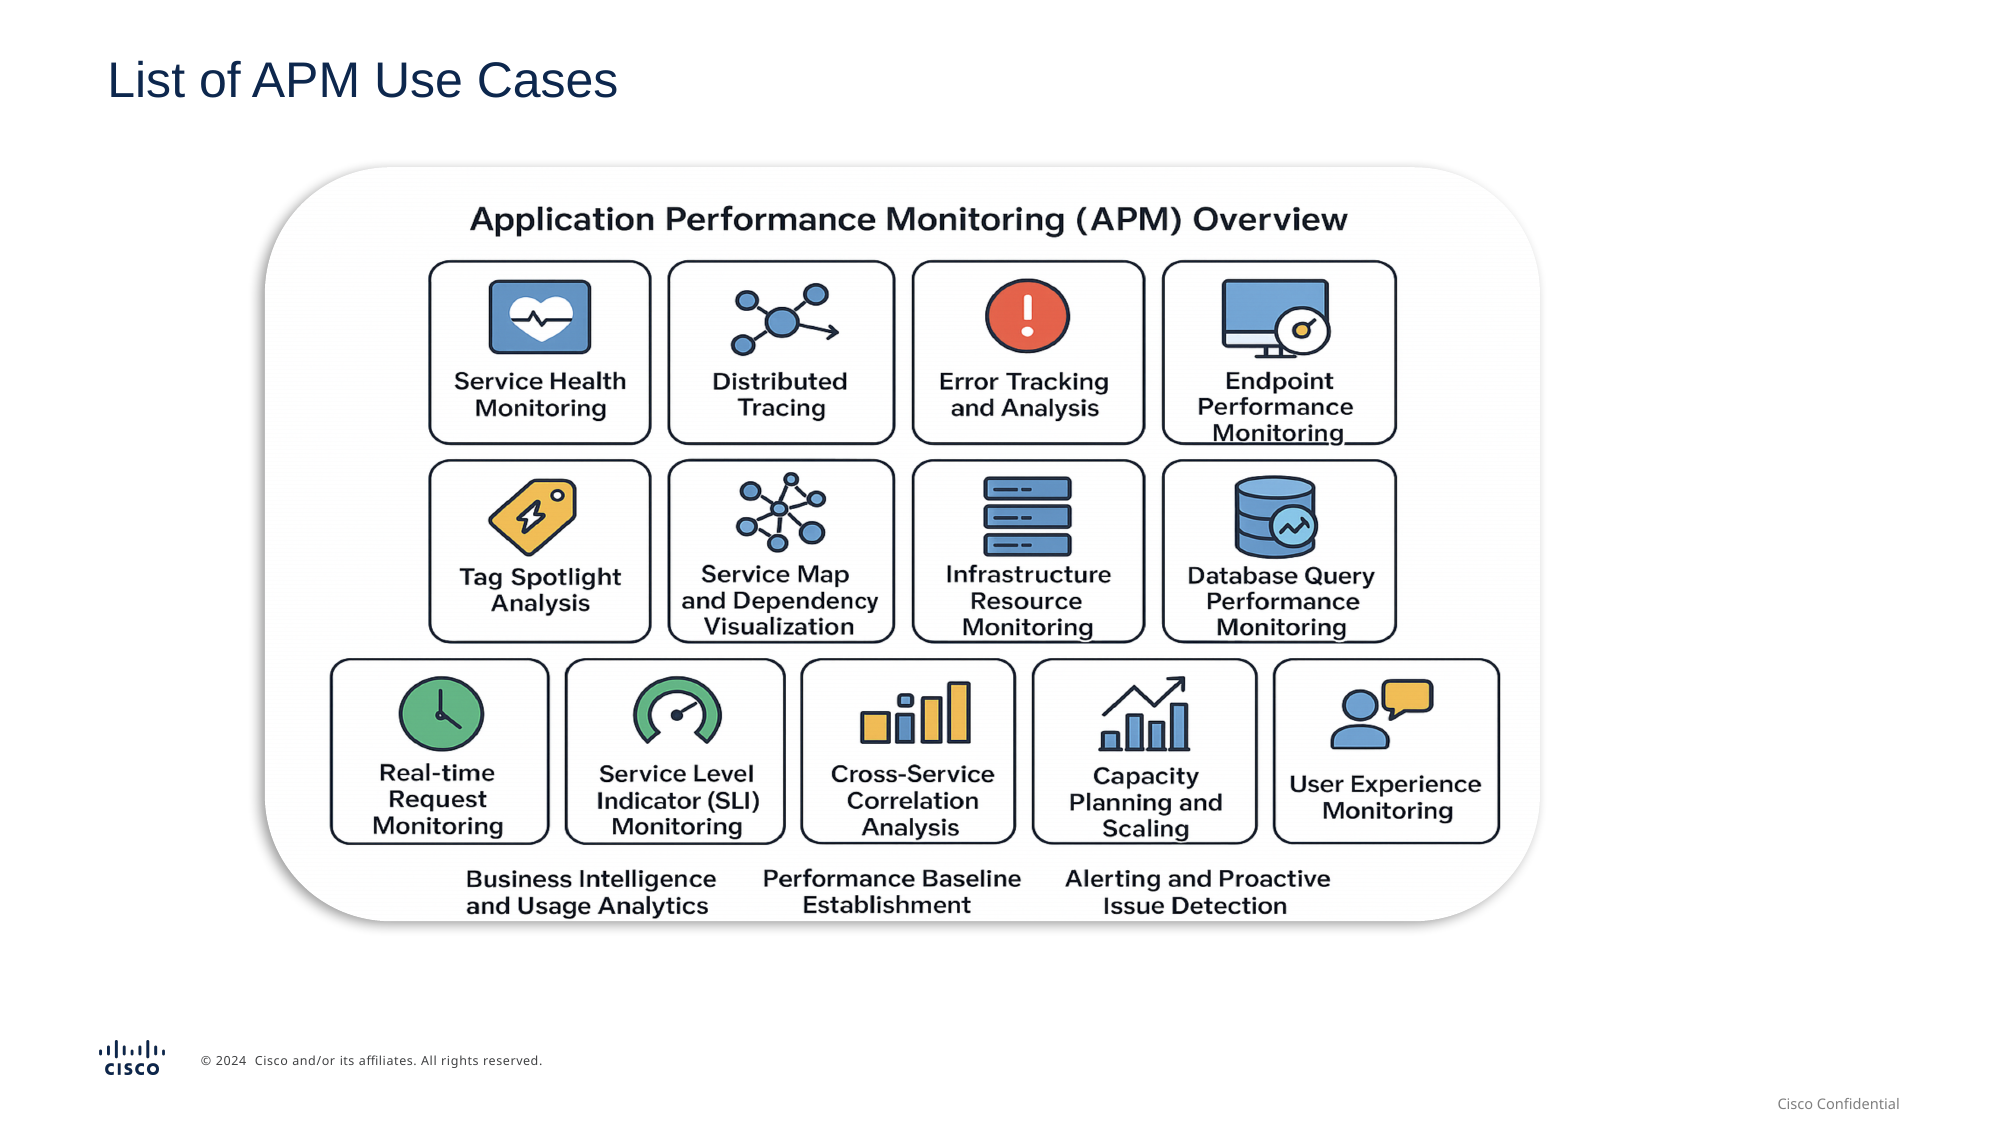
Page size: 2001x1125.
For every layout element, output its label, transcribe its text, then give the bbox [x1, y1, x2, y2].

picture [264, 166, 1541, 922]
picture [99, 1040, 165, 1075]
text_box List of APM Use Cases [99, 47, 1216, 168]
